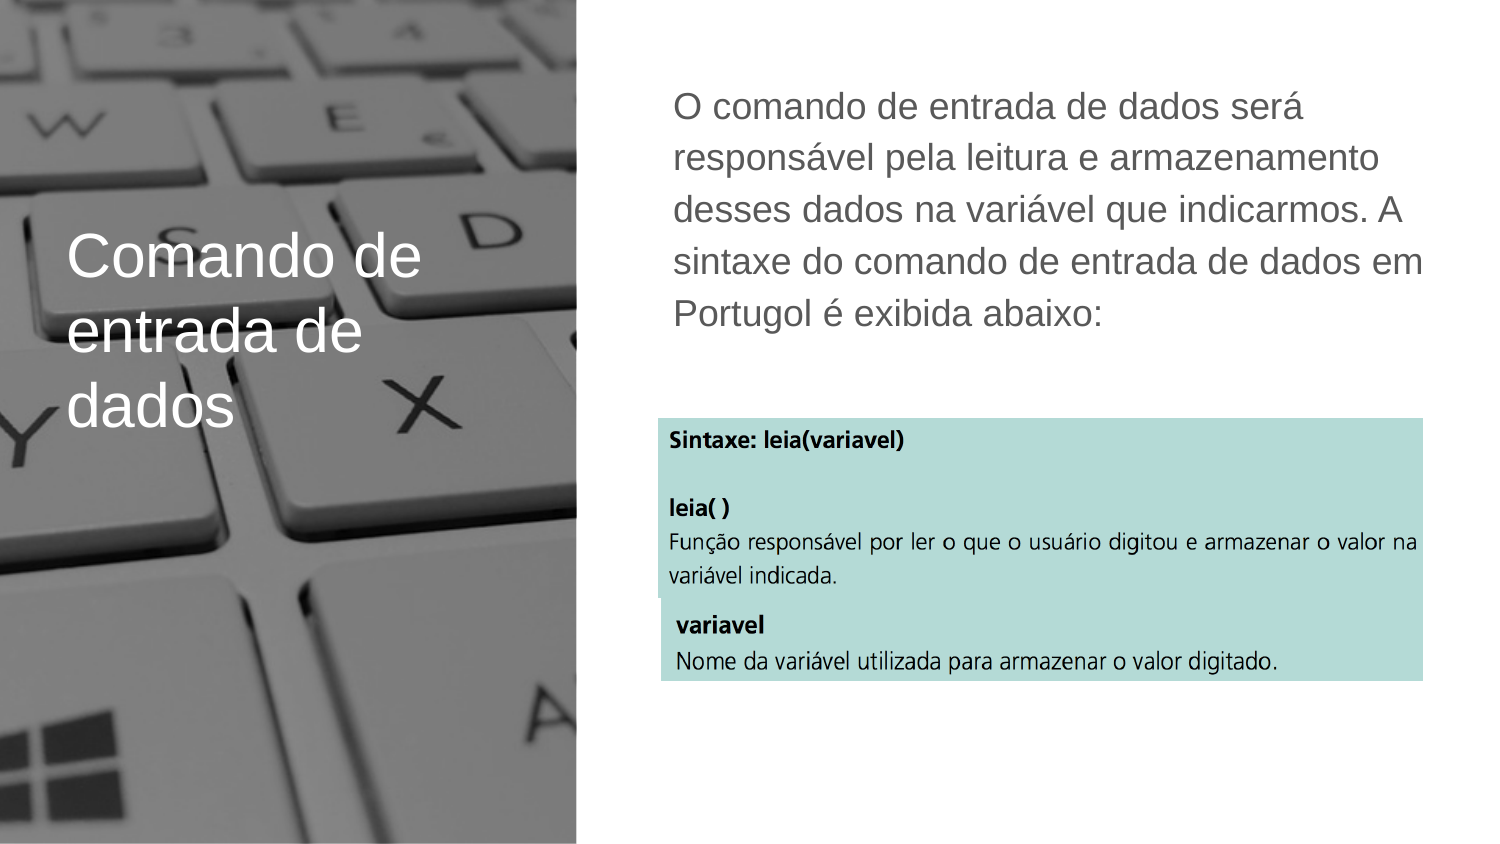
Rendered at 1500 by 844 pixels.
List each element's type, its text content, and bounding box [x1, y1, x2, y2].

picture [657, 418, 1423, 681]
list O comando de entrada de dados será responsável pela leitura e armazenamento desses dados na variável que indicarmos. A sintaxe do comando de entrada de dados em Portugol é exibida abaixo: [658, 59, 1454, 759]
picture [0, 0, 577, 844]
